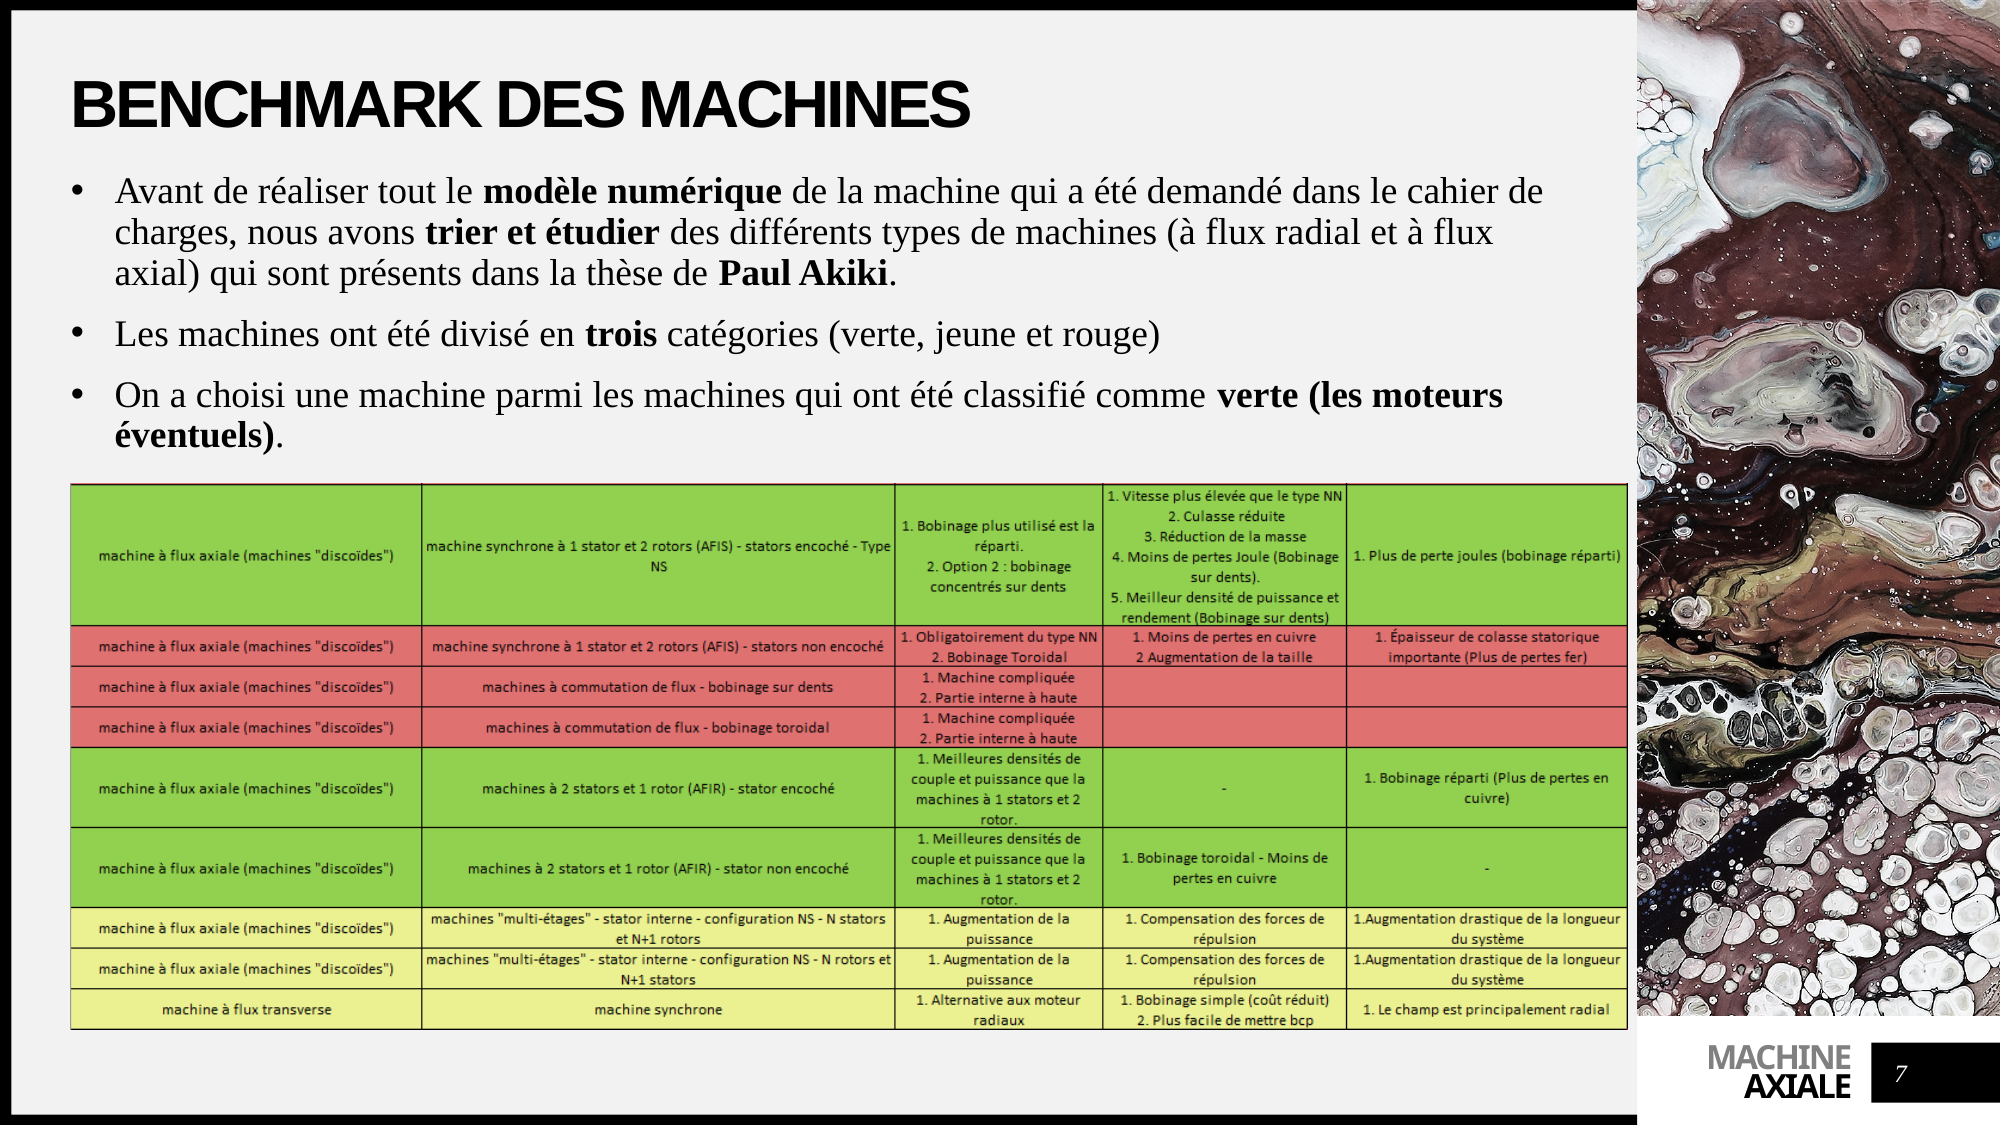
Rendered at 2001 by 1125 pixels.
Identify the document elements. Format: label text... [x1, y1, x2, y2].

picture [1637, 0, 2000, 1016]
title Benchmark des machines [70, 70, 1580, 142]
picture [70, 483, 1628, 1030]
list Avant de réaliser tout le modèle numérique de la machine qui a été demandé dans le cahier de charges, nous avons trier et étudier des différents types de machines (à flux radial et à flux axial) qui sont présents dans la thèse de Paul Akiki. Les machines ont été divisé en trois catégories (verte, jeune et rouge) On a choisi une machine parmi les machines qui ont été classifié comme verte (les moteurs éventuels). [70, 171, 1580, 483]
slide_number 7 [1877, 1050, 1924, 1096]
